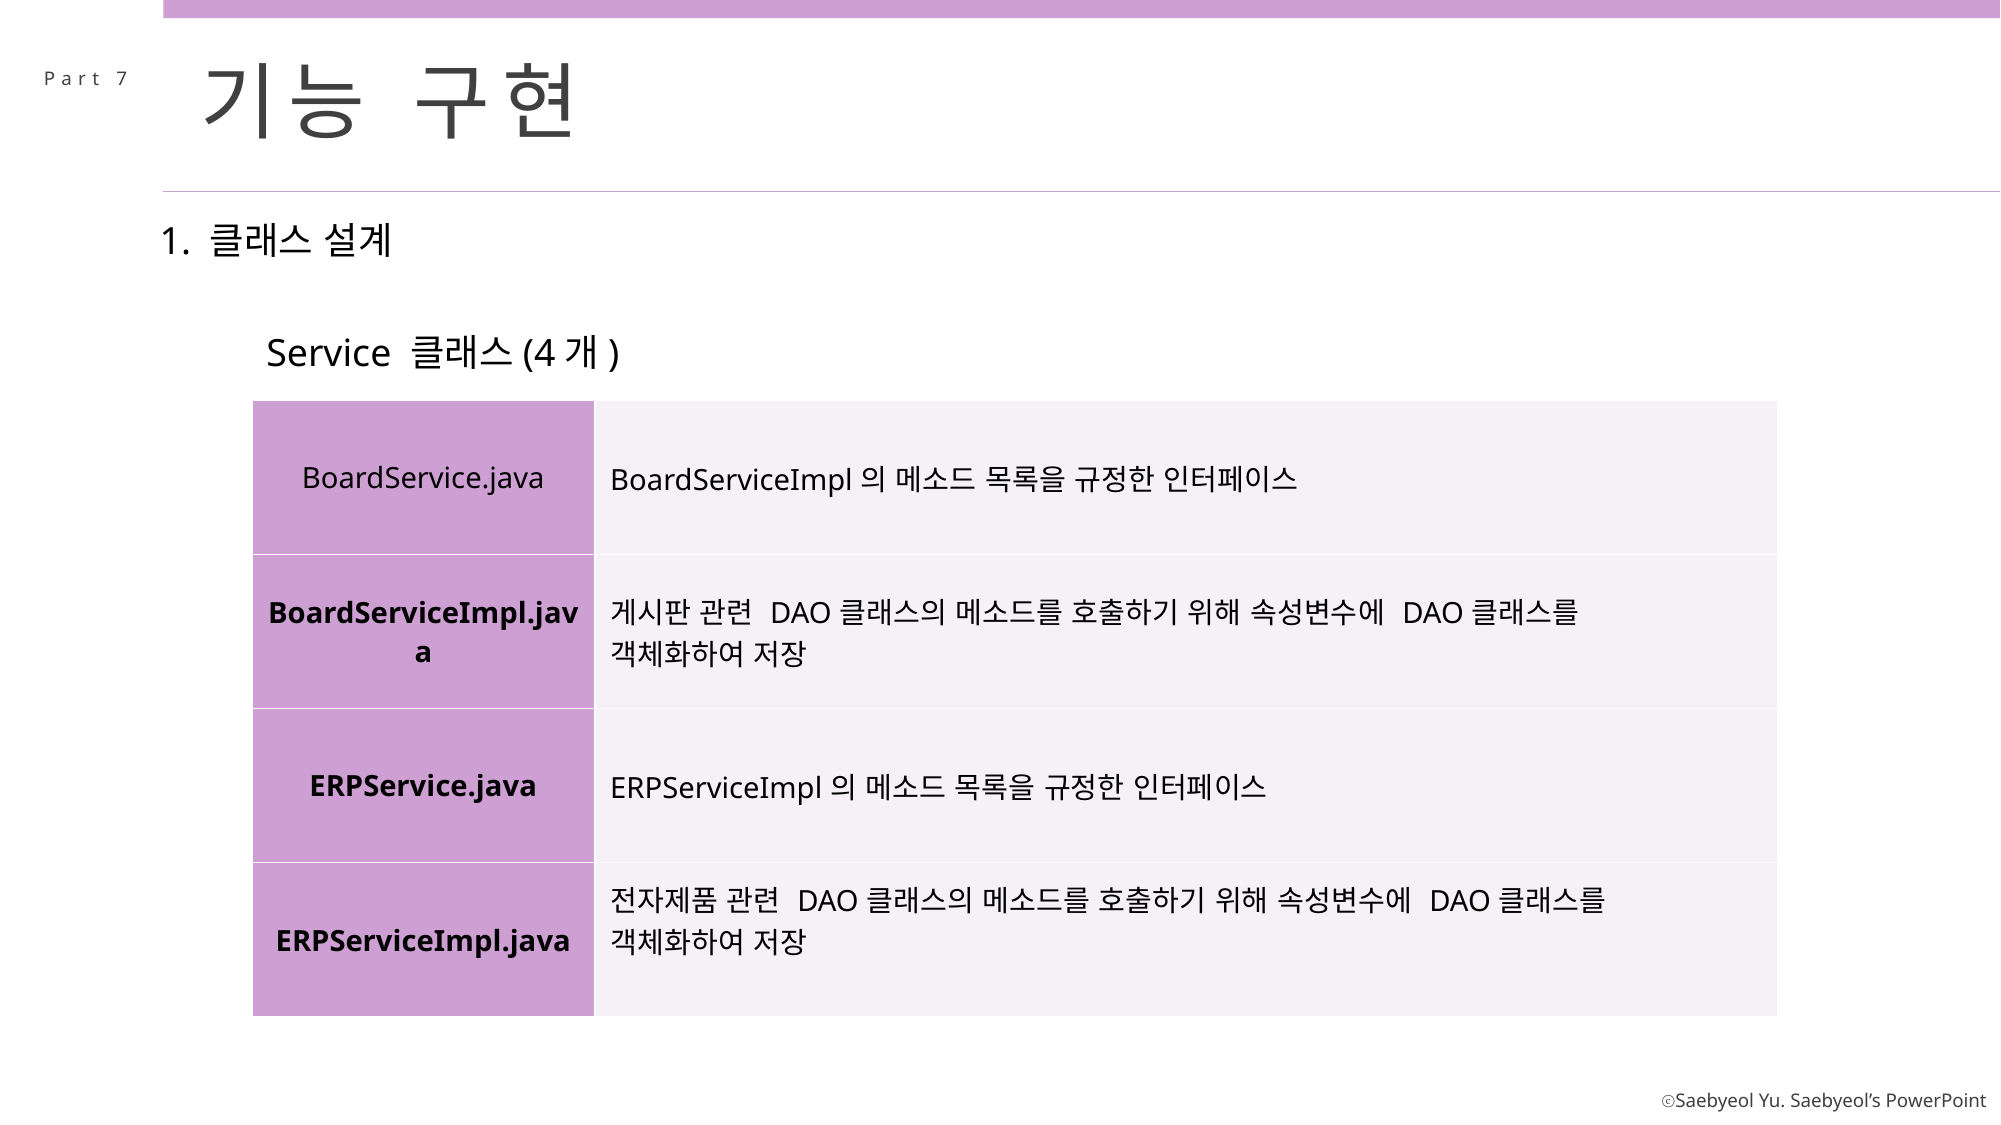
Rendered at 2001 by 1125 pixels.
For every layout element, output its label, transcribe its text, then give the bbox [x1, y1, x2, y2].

table_header BoardServiceImpl의 메소드 목록을 규정한 인터페이스 [596, 401, 1777, 554]
table_header BoardService.java [253, 401, 594, 554]
table_cell 전자제품 관련 DAO클래스의 메소드를 호출하기 위해 속성변수에 DAO클래스를 객체화하여 저장 [596, 863, 1777, 1016]
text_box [26, 0, 2000, 192]
text_box 1. 클래스 설계 [144, 209, 603, 270]
table_cell ERPServiceImpl.java [253, 863, 594, 1016]
table_cell BoardServiceImpl.java [253, 555, 594, 708]
table_cell 게시판 관련 DAO클래스의 메소드를 호출하기 위해 속성변수에 DAO클래스를 객체화하여 저장 [596, 555, 1777, 708]
text_box Service 클래스(4개) [251, 321, 710, 382]
table_cell ERPService.java [253, 709, 594, 862]
table_cell ERPServiceImpl의 메소드 목록을 규정한 인터페이스 [596, 709, 1777, 862]
